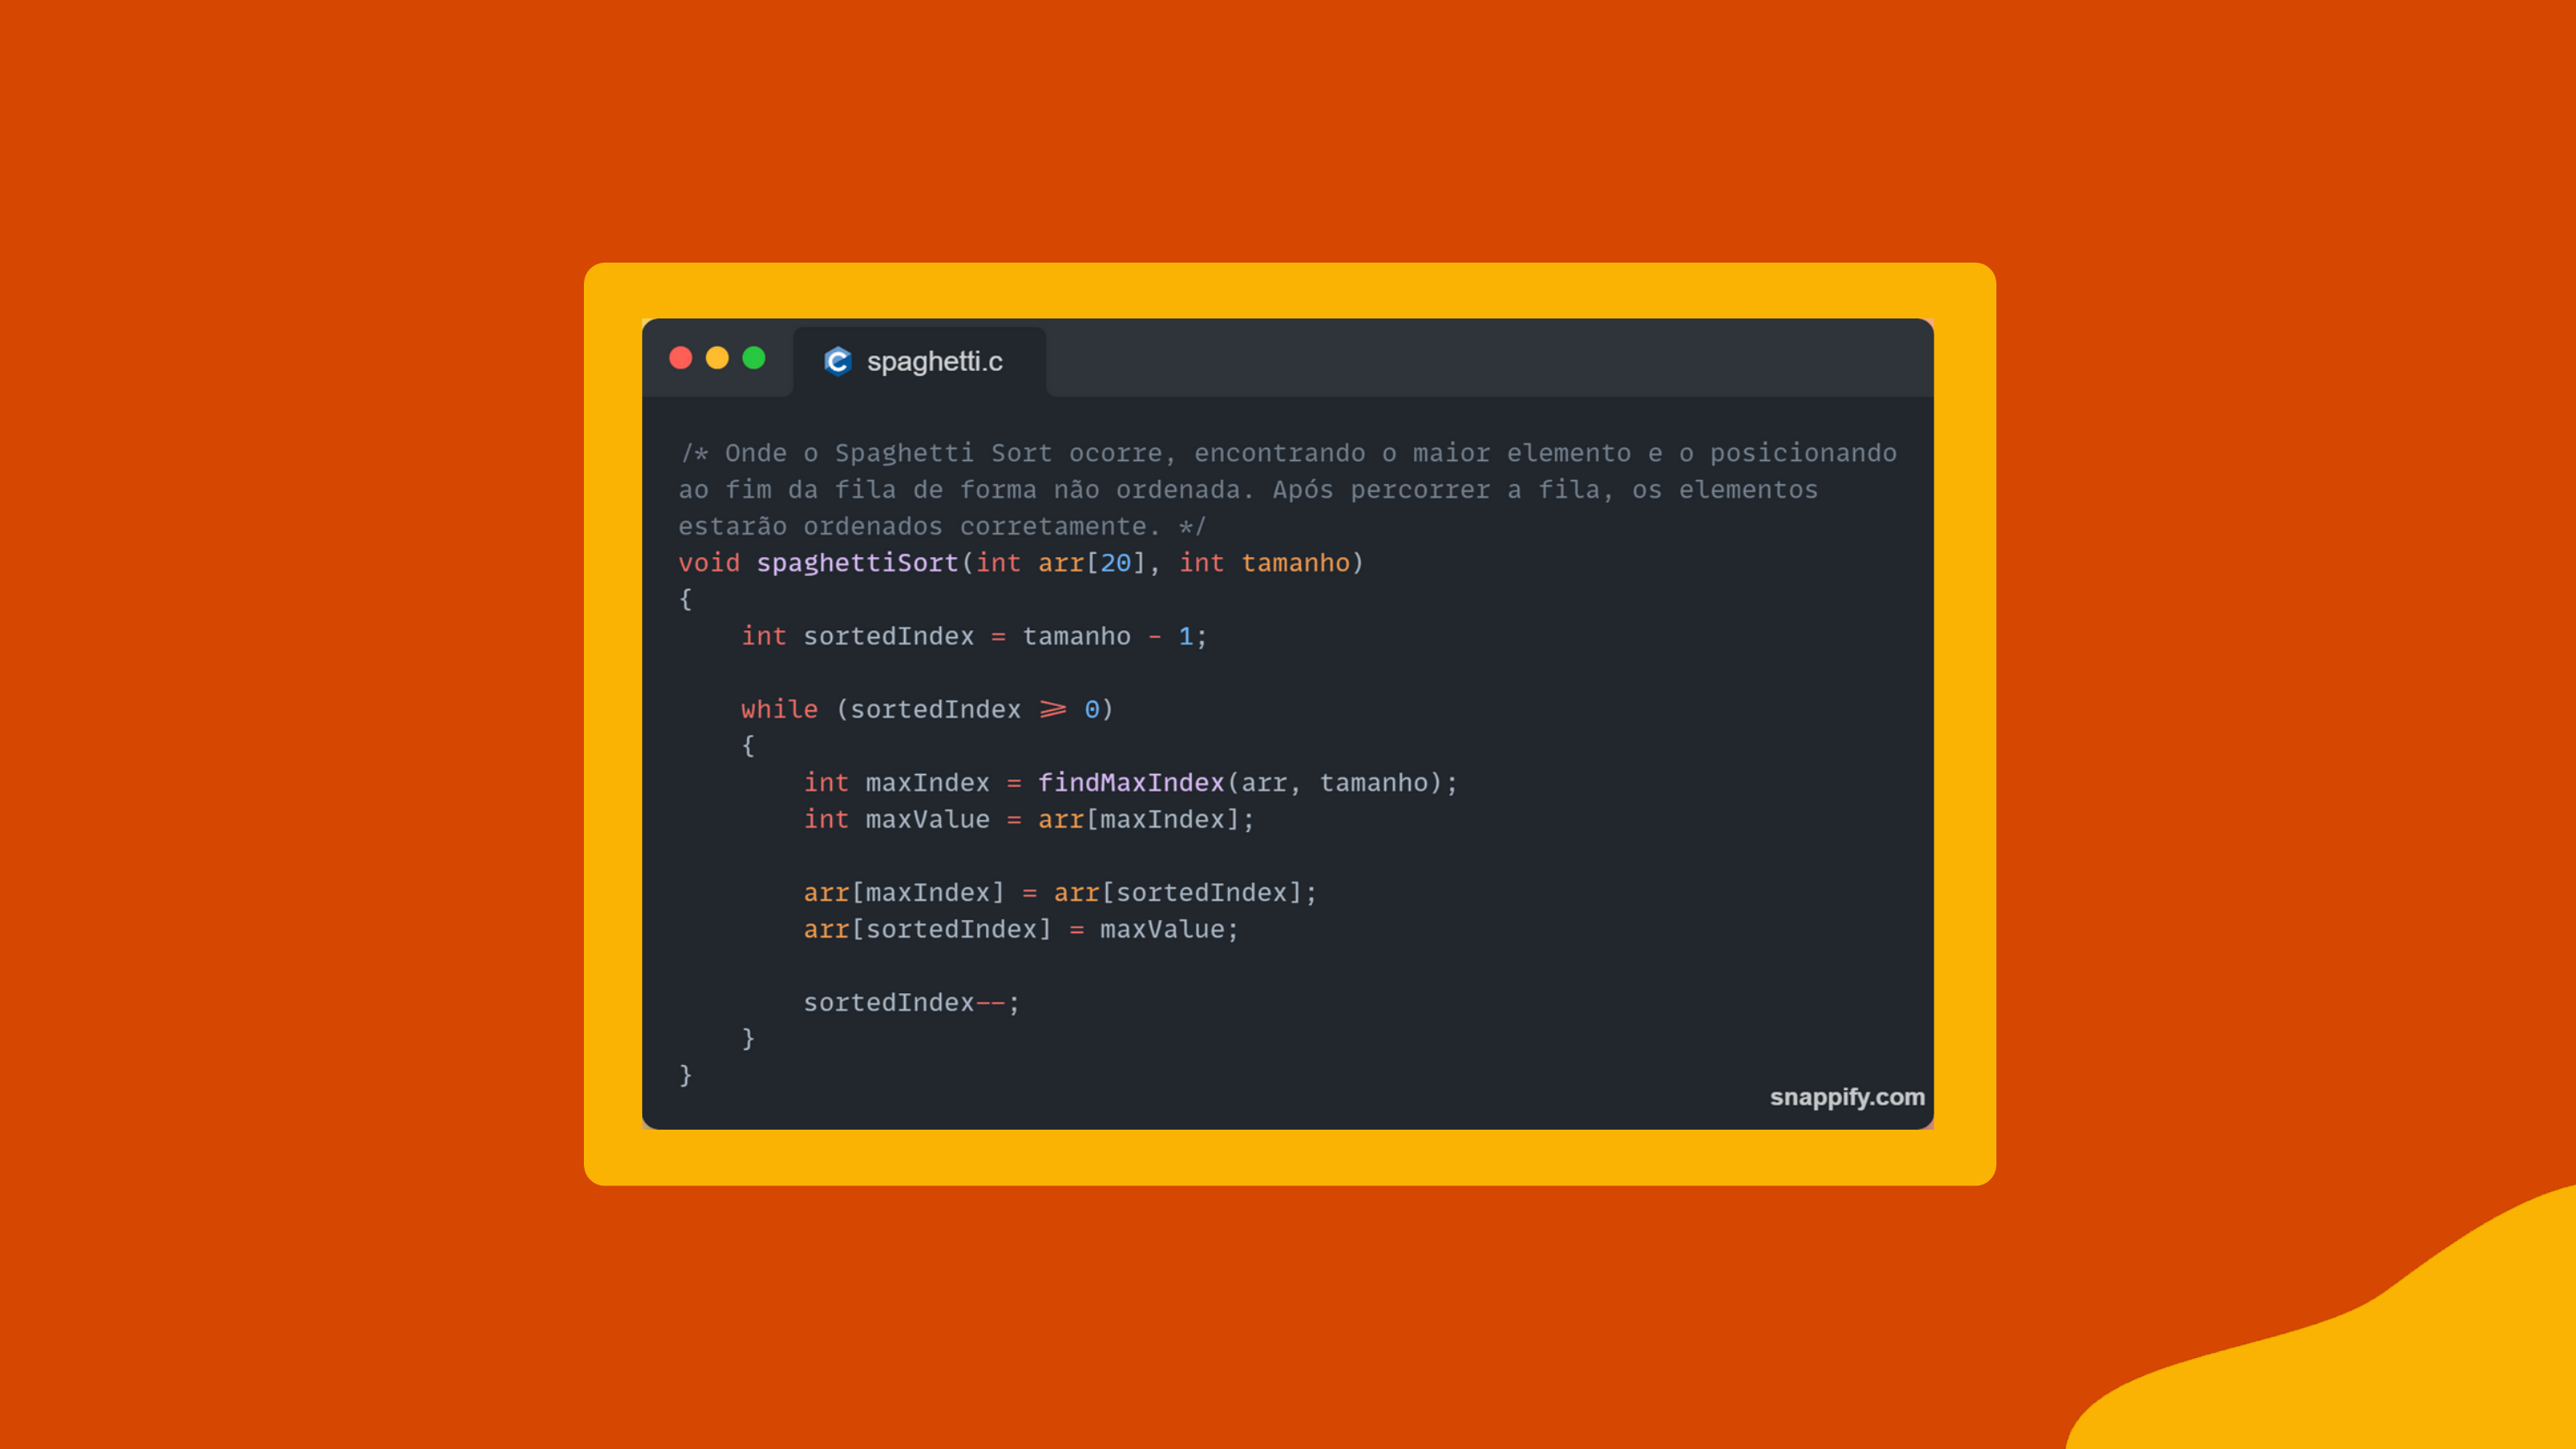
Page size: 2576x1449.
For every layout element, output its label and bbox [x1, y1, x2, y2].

text_box [2044, 1097, 2576, 1449]
text_box [583, 262, 1997, 1186]
